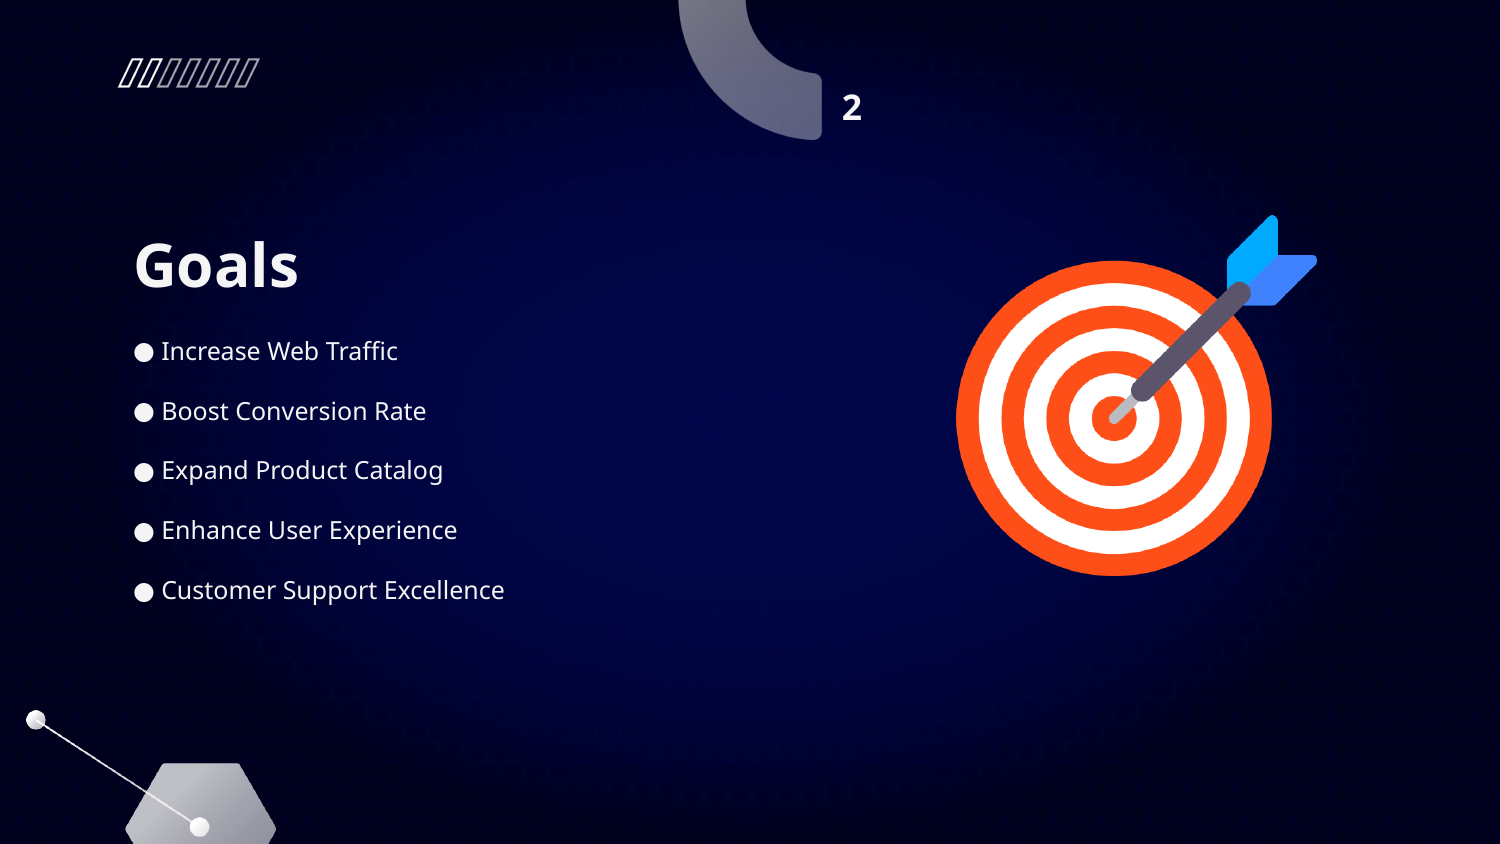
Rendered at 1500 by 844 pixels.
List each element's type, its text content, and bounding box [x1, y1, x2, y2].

title Goals [118, 139, 815, 315]
picture [0, 0, 1500, 844]
list Increase Web Traffic Boost Conversion Rate Expand Product Catalog Enhance User Experience Customer Support Excellence [118, 320, 815, 744]
